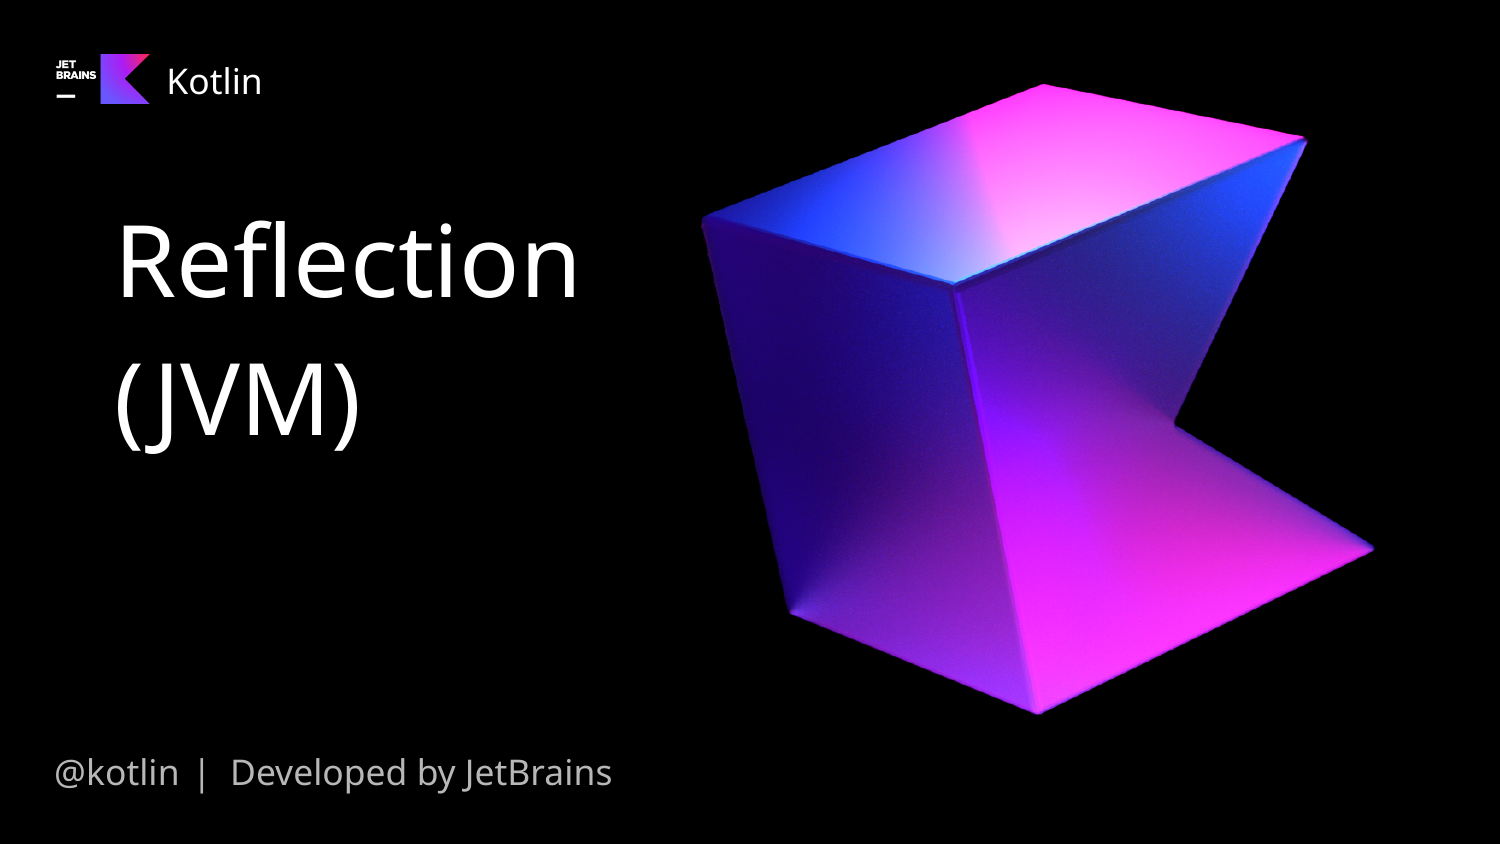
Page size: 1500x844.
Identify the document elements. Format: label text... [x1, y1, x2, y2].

text_box Kotlin [151, 42, 572, 92]
text_box | Developed by JetBrains [176, 733, 828, 808]
picture [665, 0, 1500, 822]
text_box @kotlin [39, 733, 176, 808]
picture [51, 54, 150, 104]
text_box Reflection (JVM) [99, 164, 1294, 478]
